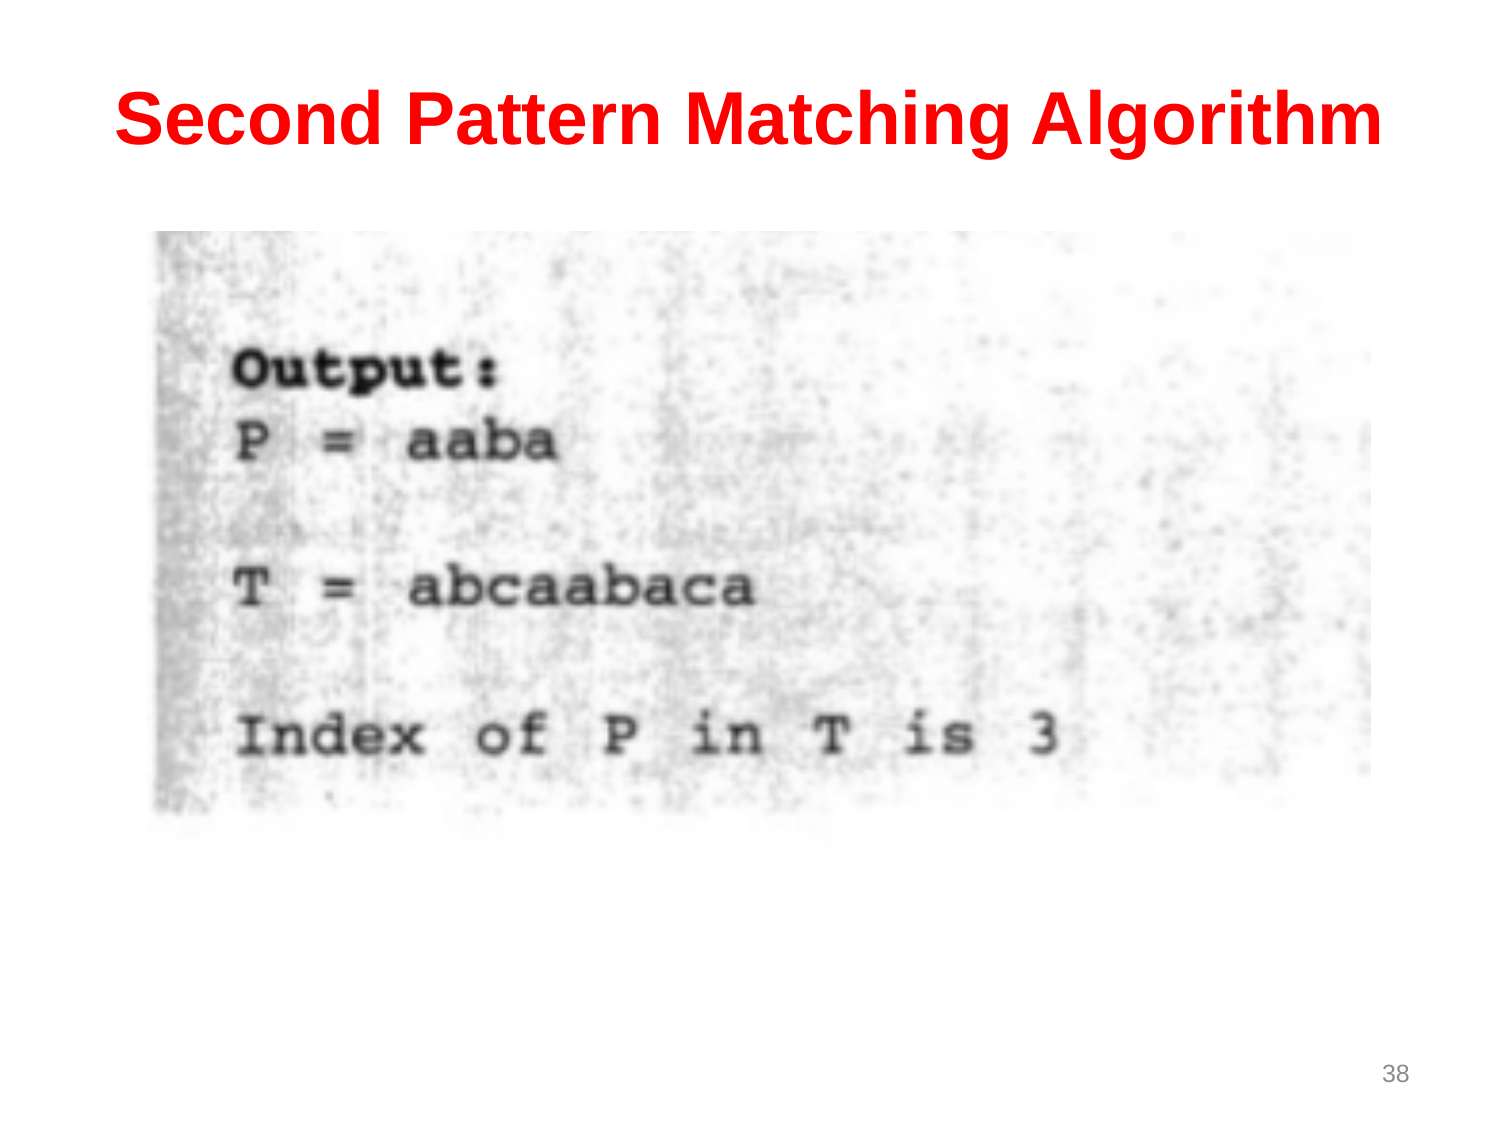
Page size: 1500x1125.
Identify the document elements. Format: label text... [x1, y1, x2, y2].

title Second Pattern Matching Algorithm [75, 45, 1425, 185]
slide_number 38 [1074, 1042, 1425, 1103]
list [147, 231, 1371, 882]
